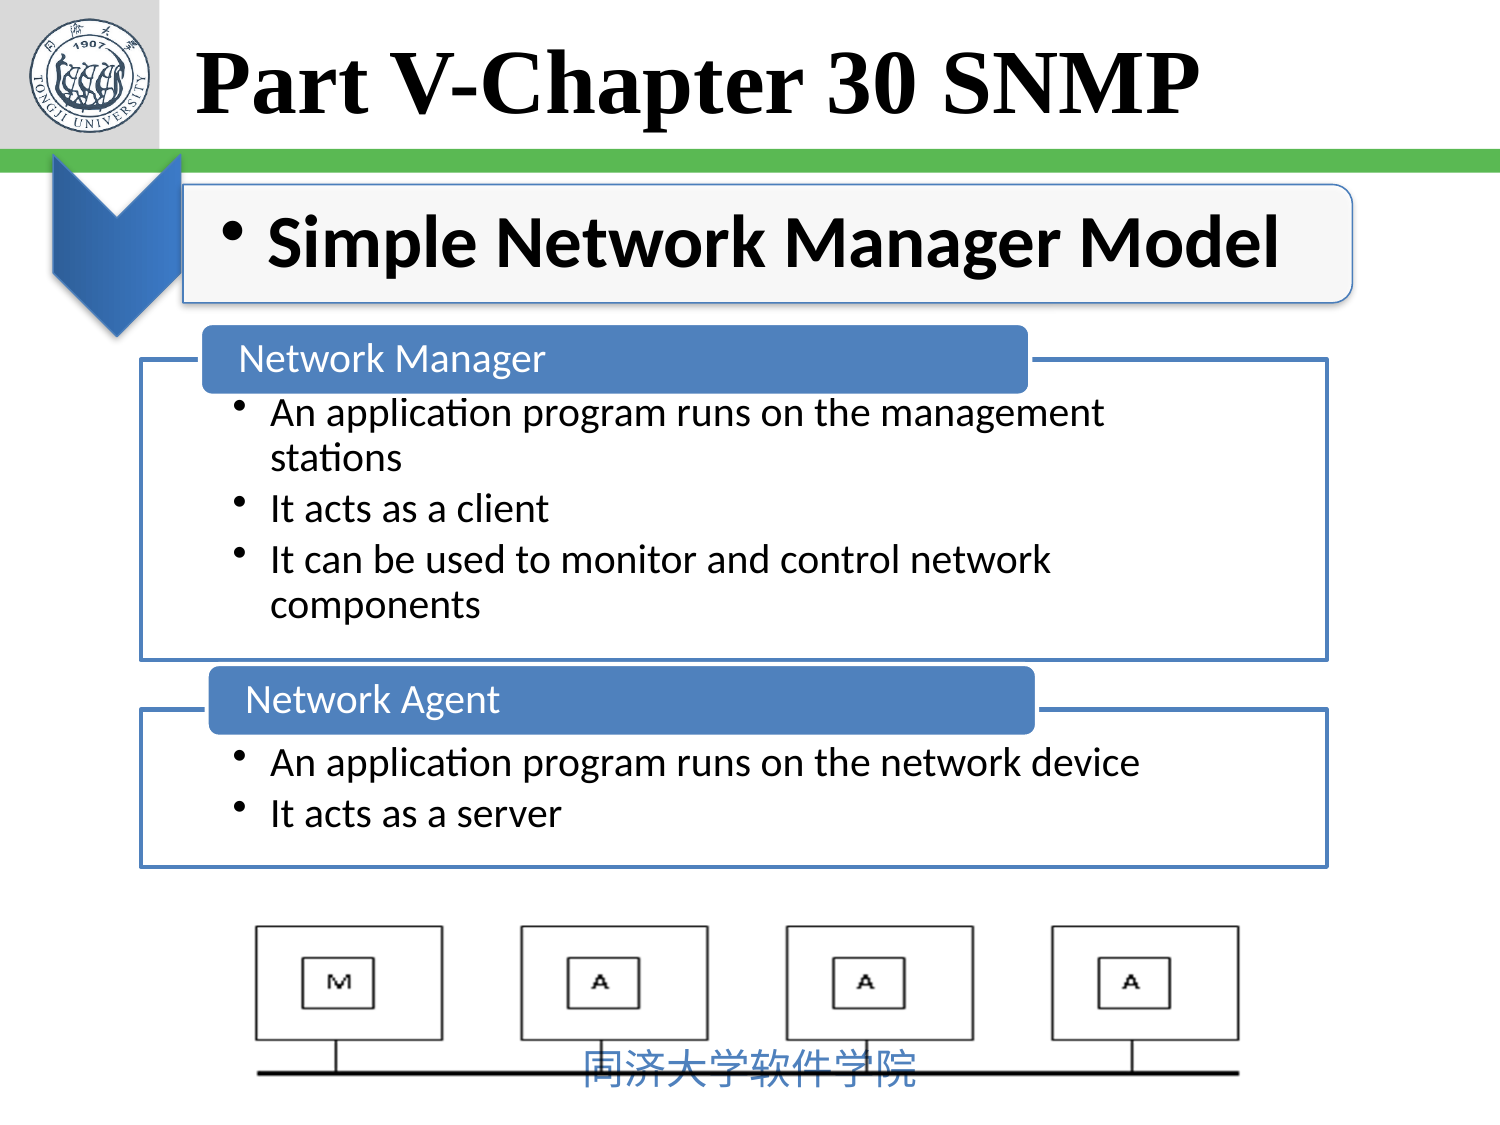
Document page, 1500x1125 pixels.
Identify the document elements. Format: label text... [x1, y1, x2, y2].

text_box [52, 154, 181, 337]
title Part V-Chapter 30 SNMP [180, 3, 1471, 151]
picture [253, 923, 1247, 1077]
picture [29, 18, 151, 133]
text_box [182, 184, 1353, 304]
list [140, 320, 1328, 870]
